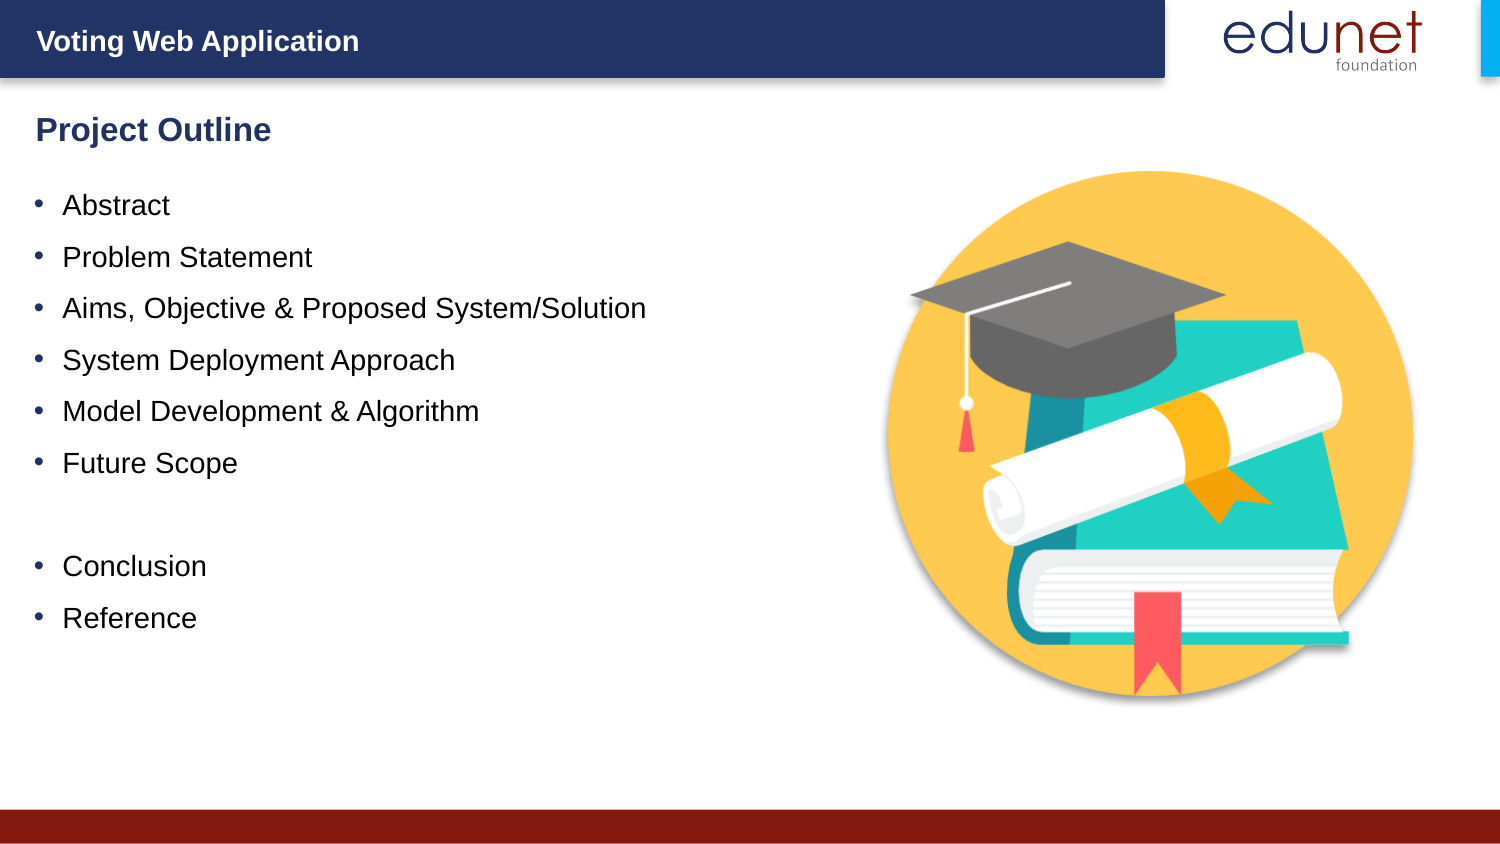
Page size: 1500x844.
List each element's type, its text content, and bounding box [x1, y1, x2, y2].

list Abstract Problem Statement Aims, Objective & Proposed System/Solution System Deployment Approach Model Development & Algorithm Future Scope Conclusion Reference [18, 171, 775, 676]
title Project Outline [20, 92, 750, 146]
picture [887, 171, 1413, 697]
picture [1219, 8, 1424, 75]
text_box Voting Web Application [21, 15, 674, 65]
